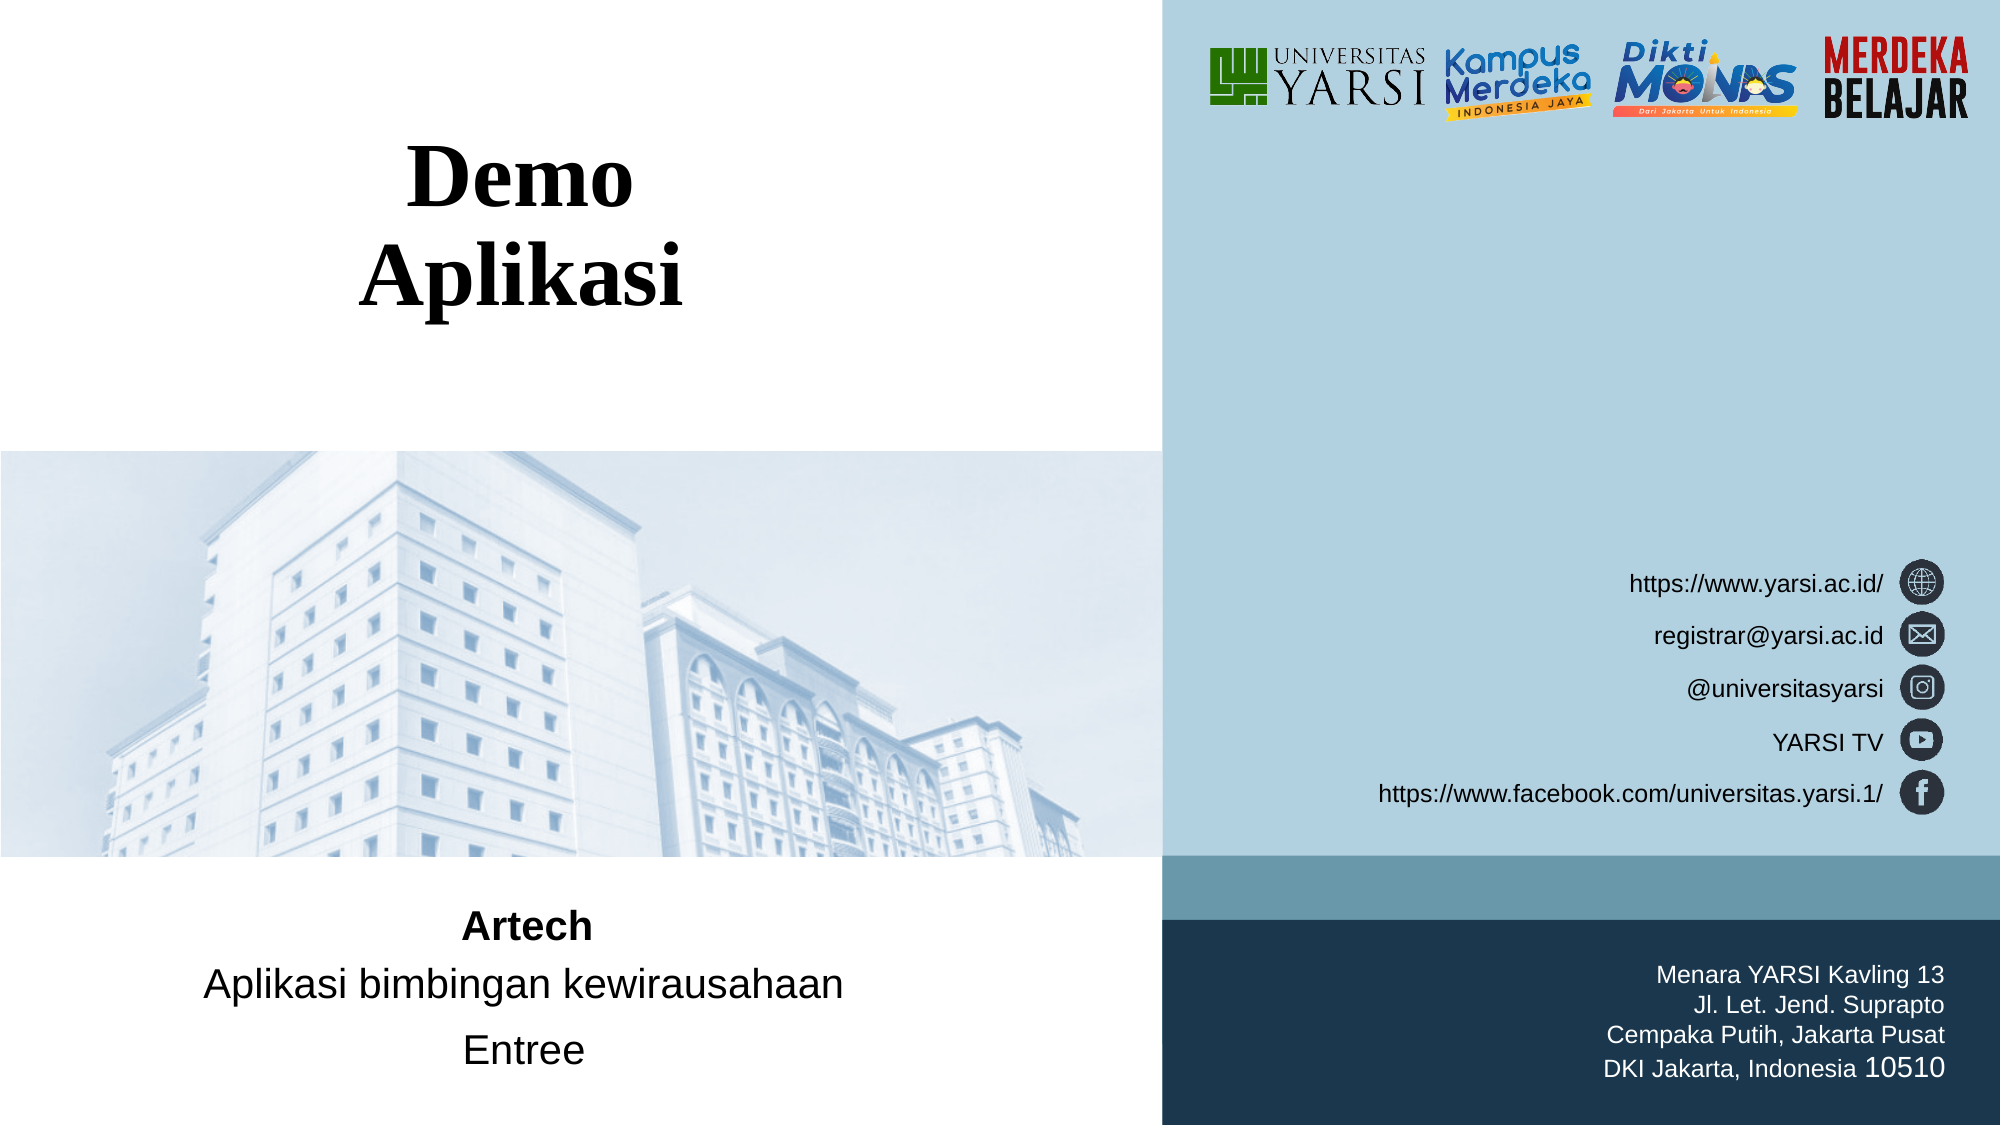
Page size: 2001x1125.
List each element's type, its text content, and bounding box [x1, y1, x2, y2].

picture [1806, 18, 1987, 137]
picture [1434, 38, 1606, 134]
list Aplikasi bimbingan kewirausahaan Entree [58, 954, 952, 1125]
title Demo Aplikasi [238, 64, 804, 389]
list Artech [238, 897, 772, 954]
picture [1209, 47, 1427, 106]
picture [1613, 39, 1797, 117]
